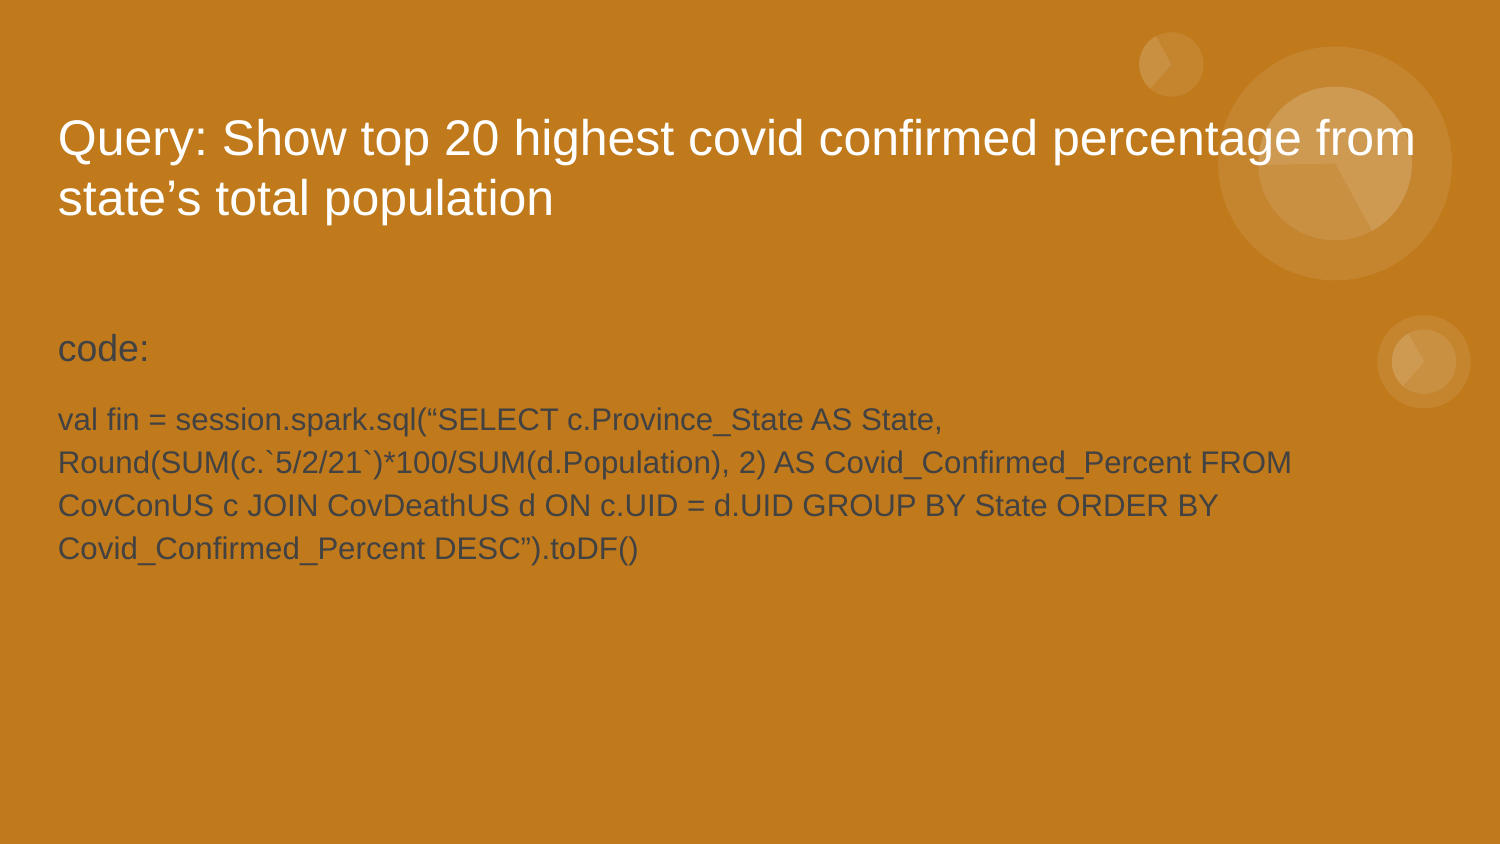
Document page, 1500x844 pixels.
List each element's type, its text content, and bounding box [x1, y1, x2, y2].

text_box code: val fin = session.spark.sql(“SELECT c.Province_State AS State, Round(SUM(c.`5/2/21`)*100/SUM(d.Population), 2) AS Covid_Confirmed_Percent FROM CovConUS c JOIN CovDeathUS d ON c.UID = d.UID GROUP BY State ORDER BY Covid_Confirmed_Percent DESC”).toDF() [42, 302, 1445, 641]
title Query: Show top 20 highest covid confirmed percentage from state’s total population [42, 50, 1461, 280]
